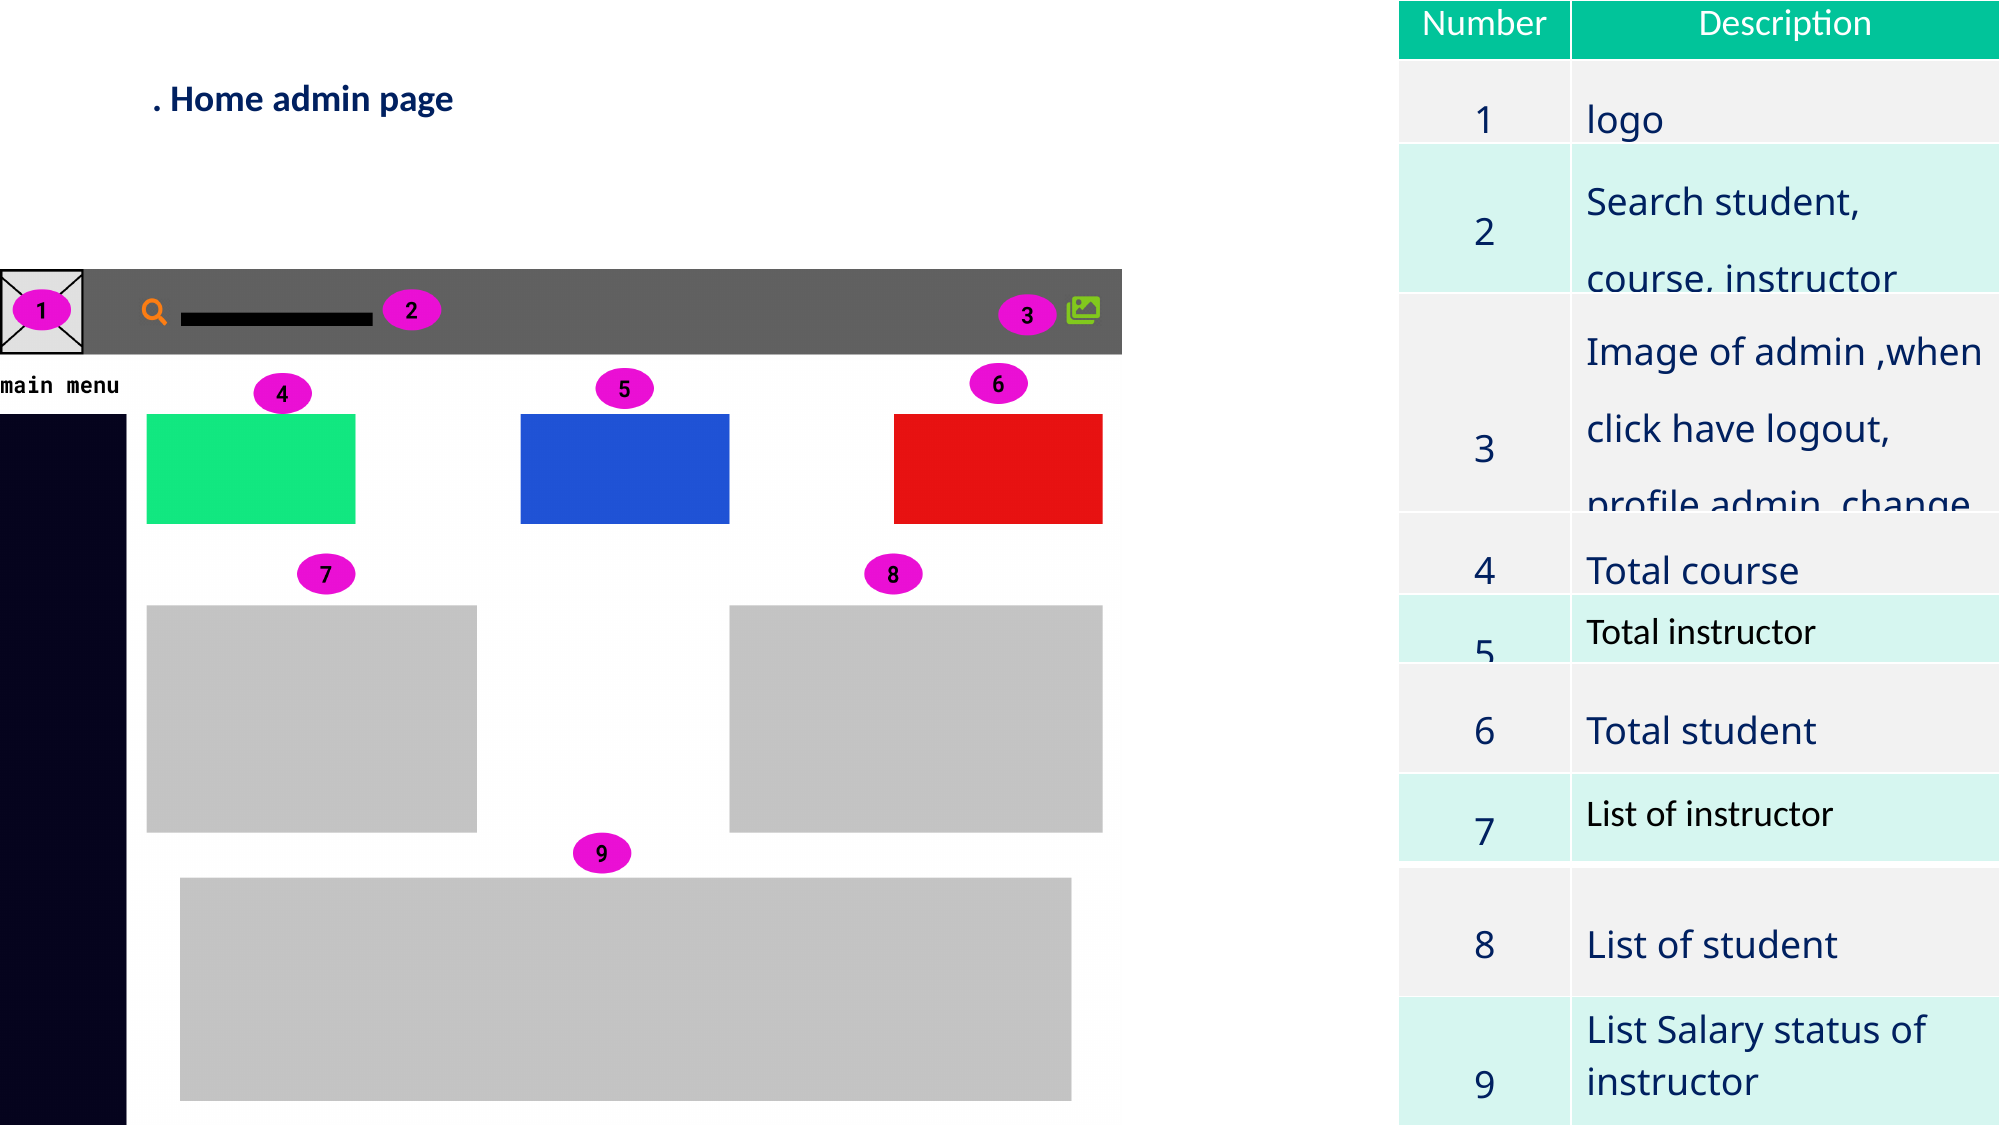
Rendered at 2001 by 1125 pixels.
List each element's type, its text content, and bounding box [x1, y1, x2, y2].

table_cell 2 [1399, 144, 1570, 292]
table_cell Total instructor [1572, 595, 1999, 662]
table_cell logo [1572, 61, 1999, 142]
table_cell 3 [1399, 294, 1570, 511]
table_header 4 [1399, 513, 1570, 593]
table_cell List Salary status of instructor [1572, 997, 1999, 1125]
table_header Number [1399, 1, 1570, 59]
table_header 6 [1399, 664, 1570, 772]
table_header 8 [1399, 868, 1570, 996]
table_cell 7 [1399, 774, 1570, 861]
table_cell 1 [1399, 61, 1570, 142]
table_cell 9 [1399, 997, 1570, 1125]
table_header Total course [1572, 513, 1999, 593]
table_cell List of instructor [1572, 774, 1999, 861]
table_header Description [1572, 1, 1999, 59]
table_cell Image of admin ,when click have logout, profile admin, change password [1572, 294, 1999, 511]
picture [0, 269, 1122, 1125]
table_header Total student [1572, 664, 1999, 772]
table_header List of student [1572, 868, 1999, 996]
text_box . Home admin page [137, 66, 1138, 127]
table_cell Search student, course, instructor [1572, 144, 1999, 292]
table_cell 5 [1399, 595, 1570, 662]
